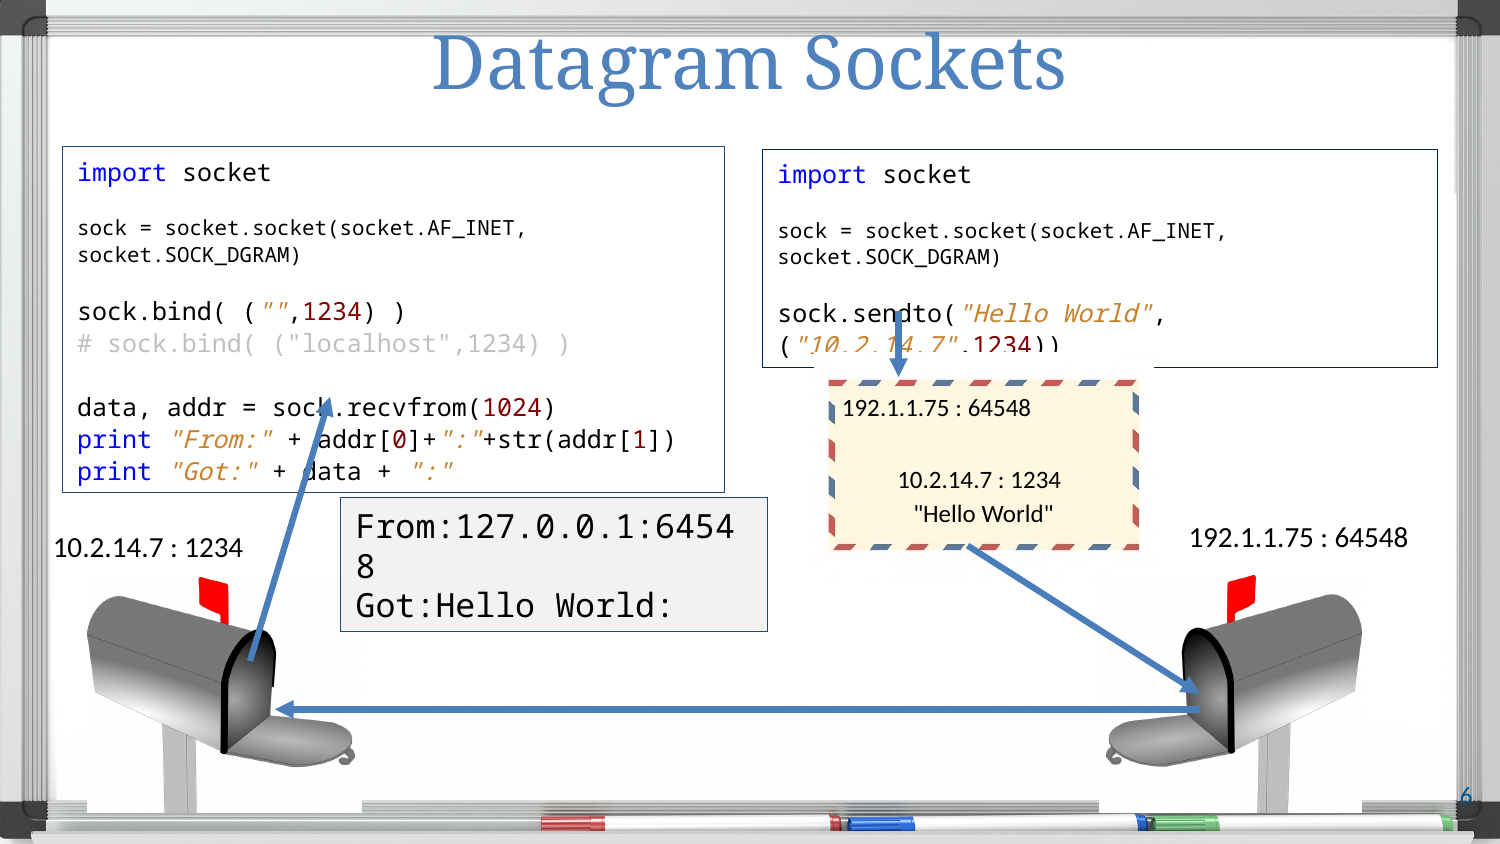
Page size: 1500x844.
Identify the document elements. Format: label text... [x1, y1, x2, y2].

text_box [249, 396, 331, 662]
text_box import socket sock = socket.socket(socket.AF_INET, socket.SOCK_DGRAM) sock.bind( ("",1234) ) # sock.bind( ("localhost",1234) ) data, addr = sock.recvfrom(1024) print "From:" + addr[0]+":"+str(addr[1]) print "Got:" + data + ":" [62, 146, 725, 493]
text_box import socket sock = socket.socket(socket.AF_INET, socket.SOCK_DGRAM) sock.sendto("Hello World", ("10.2.14.7",1234)) [762, 149, 1438, 368]
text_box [967, 545, 1201, 695]
text_box 10.2.14.7 : 1234 [38, 520, 244, 571]
picture [0, 0, 1500, 844]
slide_number 6 [1387, 771, 1488, 817]
text_box 192.1.1.75 : 64548 [1173, 510, 1438, 561]
title Datagram Sockets [12, 9, 1488, 110]
text_box From:127.0.0.1:64548 Got:Hello World: [340, 497, 768, 632]
